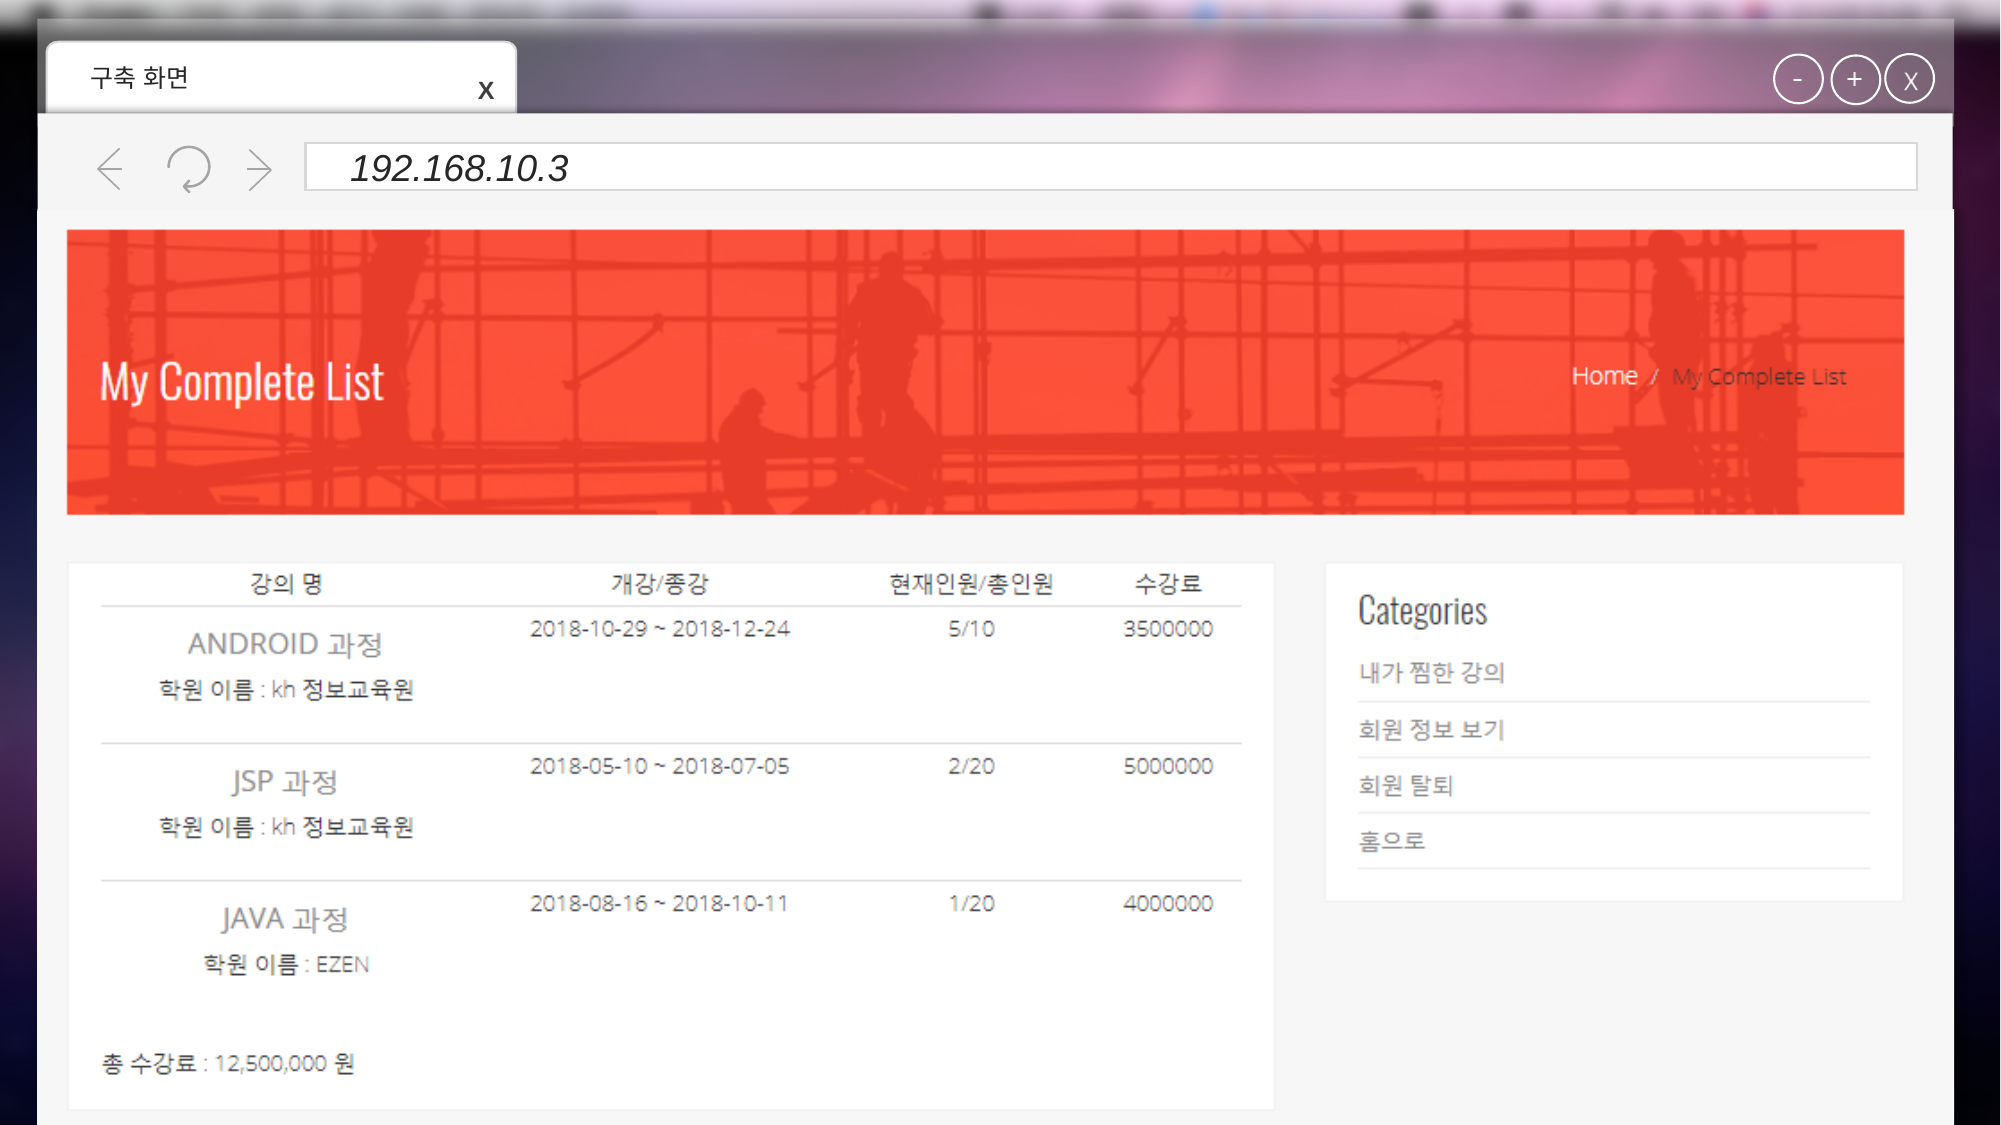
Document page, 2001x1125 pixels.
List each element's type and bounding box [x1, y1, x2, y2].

picture [1888, 56, 1934, 111]
picture [1826, 49, 1883, 113]
text_box [37, 18, 1955, 1125]
picture [1773, 49, 1822, 113]
picture [0, 0, 2001, 1125]
